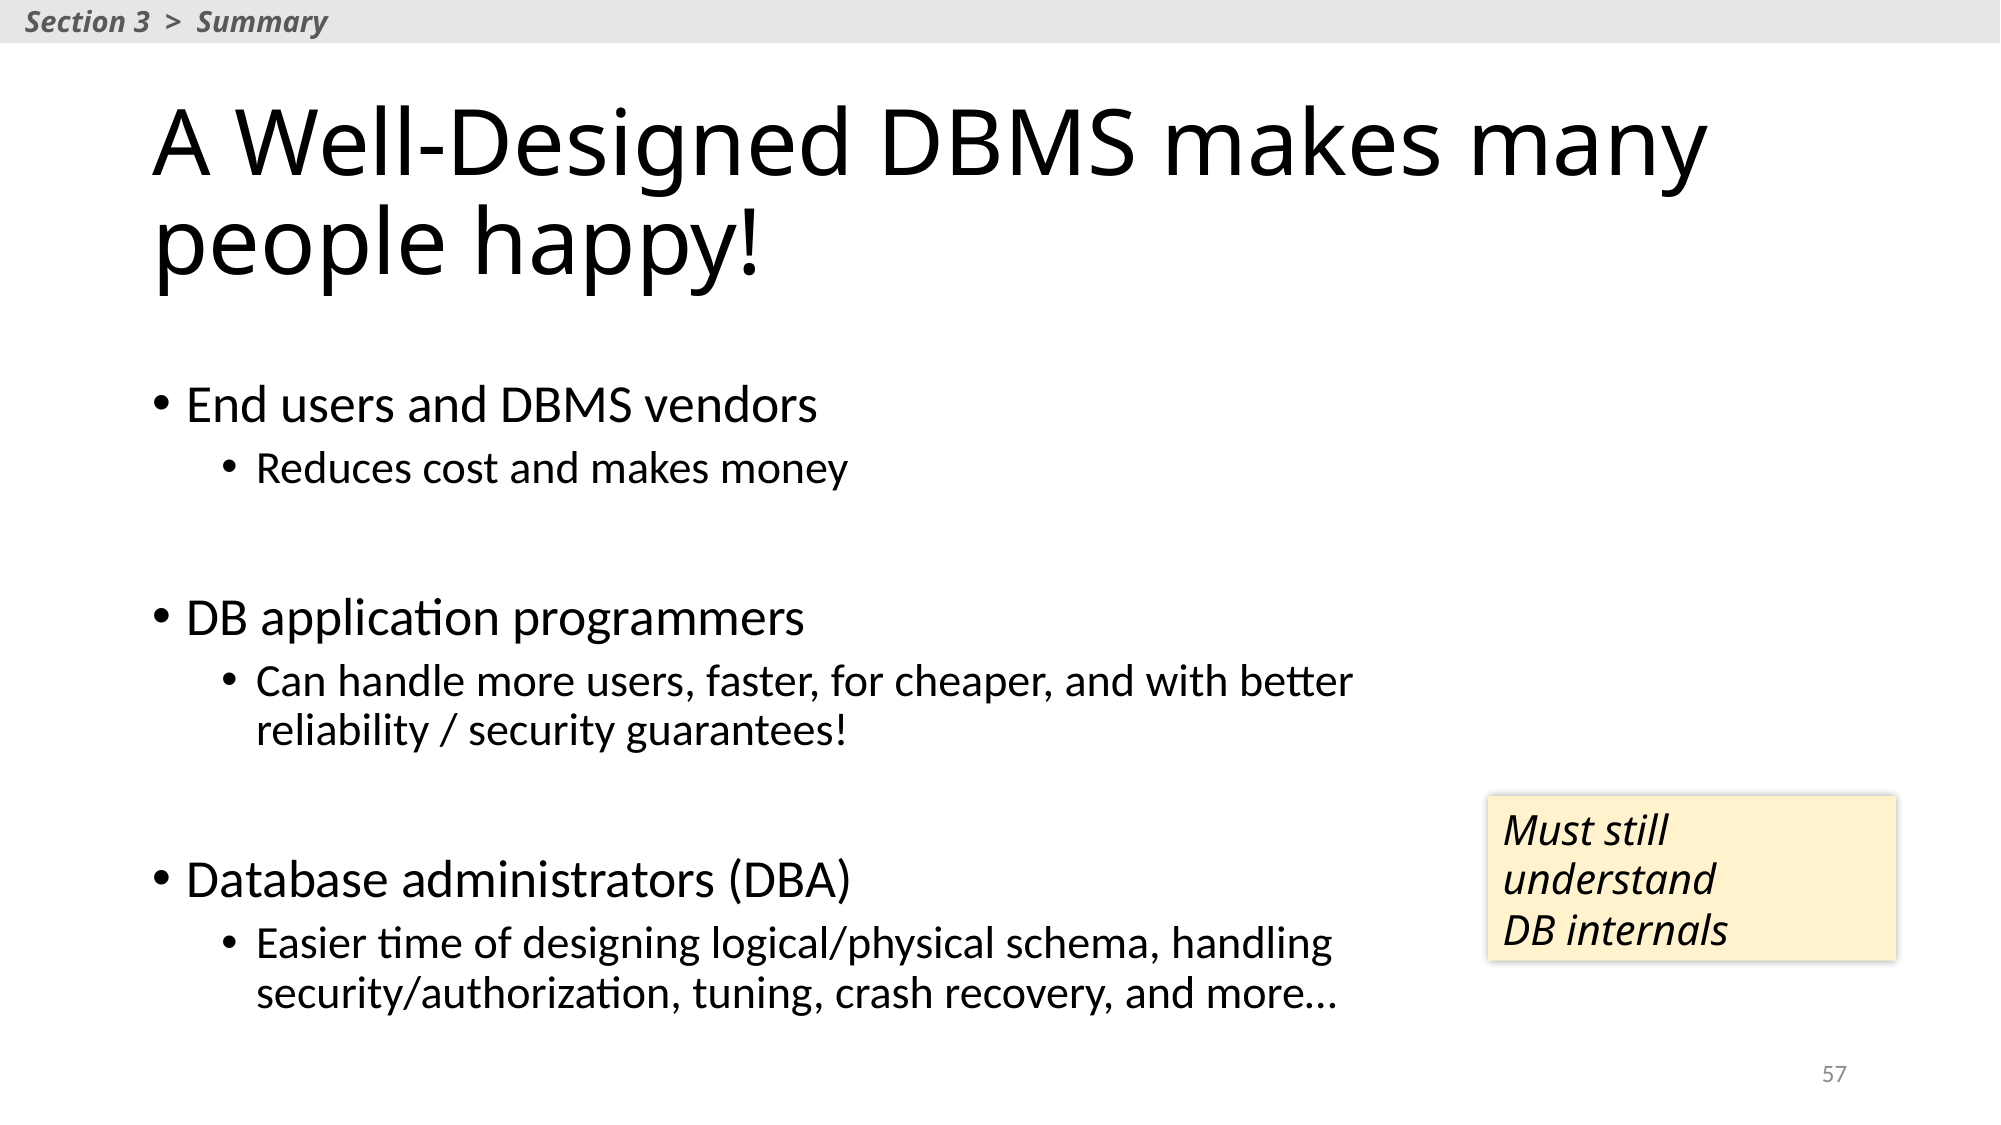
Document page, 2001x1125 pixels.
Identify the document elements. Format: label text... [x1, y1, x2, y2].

slide_number 57 [1412, 1042, 1863, 1103]
title A Well-Designed DBMS makes many people happy! [137, 86, 1863, 305]
text_box Must still understand DB internals [1488, 795, 1896, 961]
list End users and DBMS vendors Reduces cost and makes money DB application programmers Can handle more users, faster, for cheaper, and with better reliability / security guarantees! Database administrators (DBA) Easier time of designing logical/physical schema, handling security/authorization, tuning, crash recovery, and more… [137, 368, 1488, 1030]
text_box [0, 0, 2000, 47]
